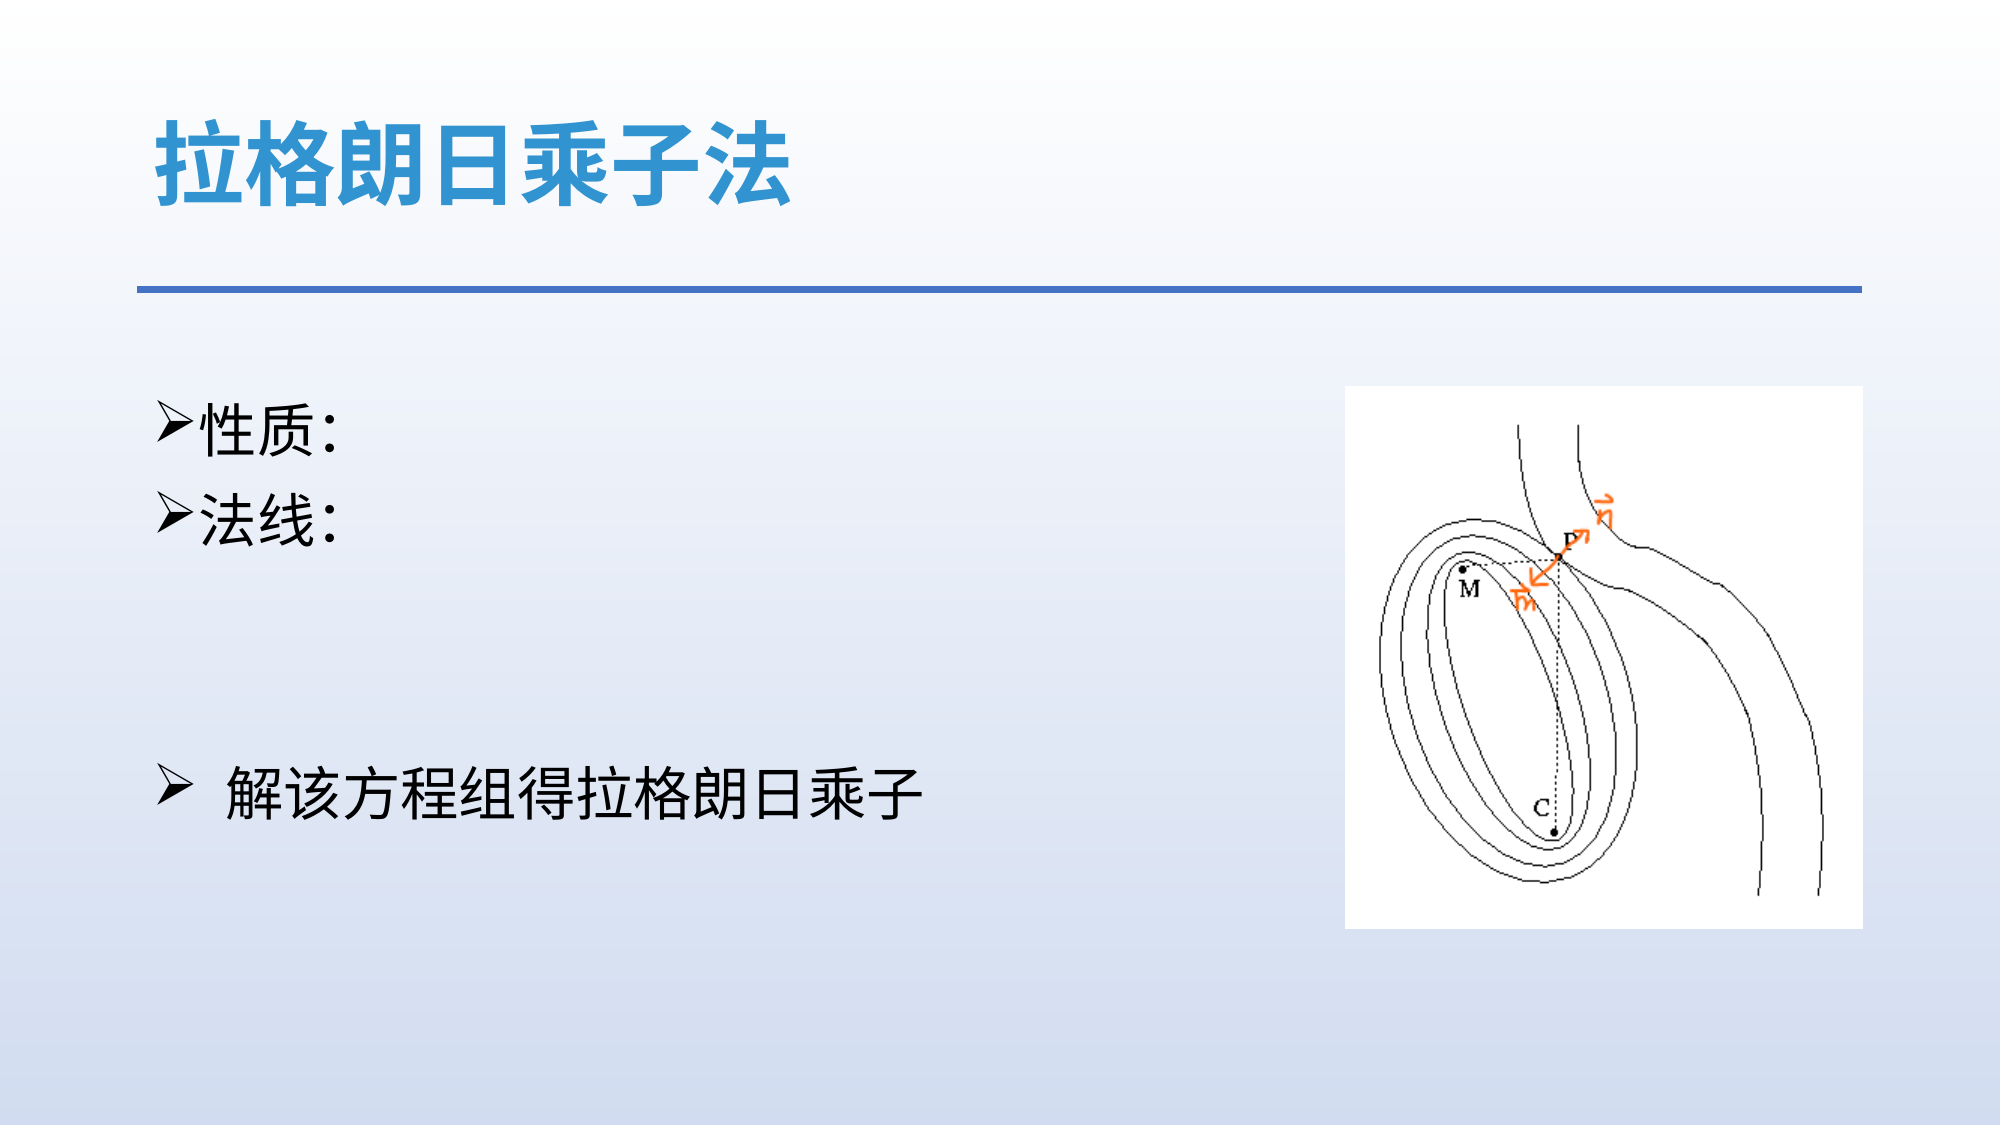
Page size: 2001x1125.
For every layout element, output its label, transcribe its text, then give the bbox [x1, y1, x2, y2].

title 拉格朗日乘子法 [137, 59, 1863, 278]
picture [1345, 386, 1863, 929]
